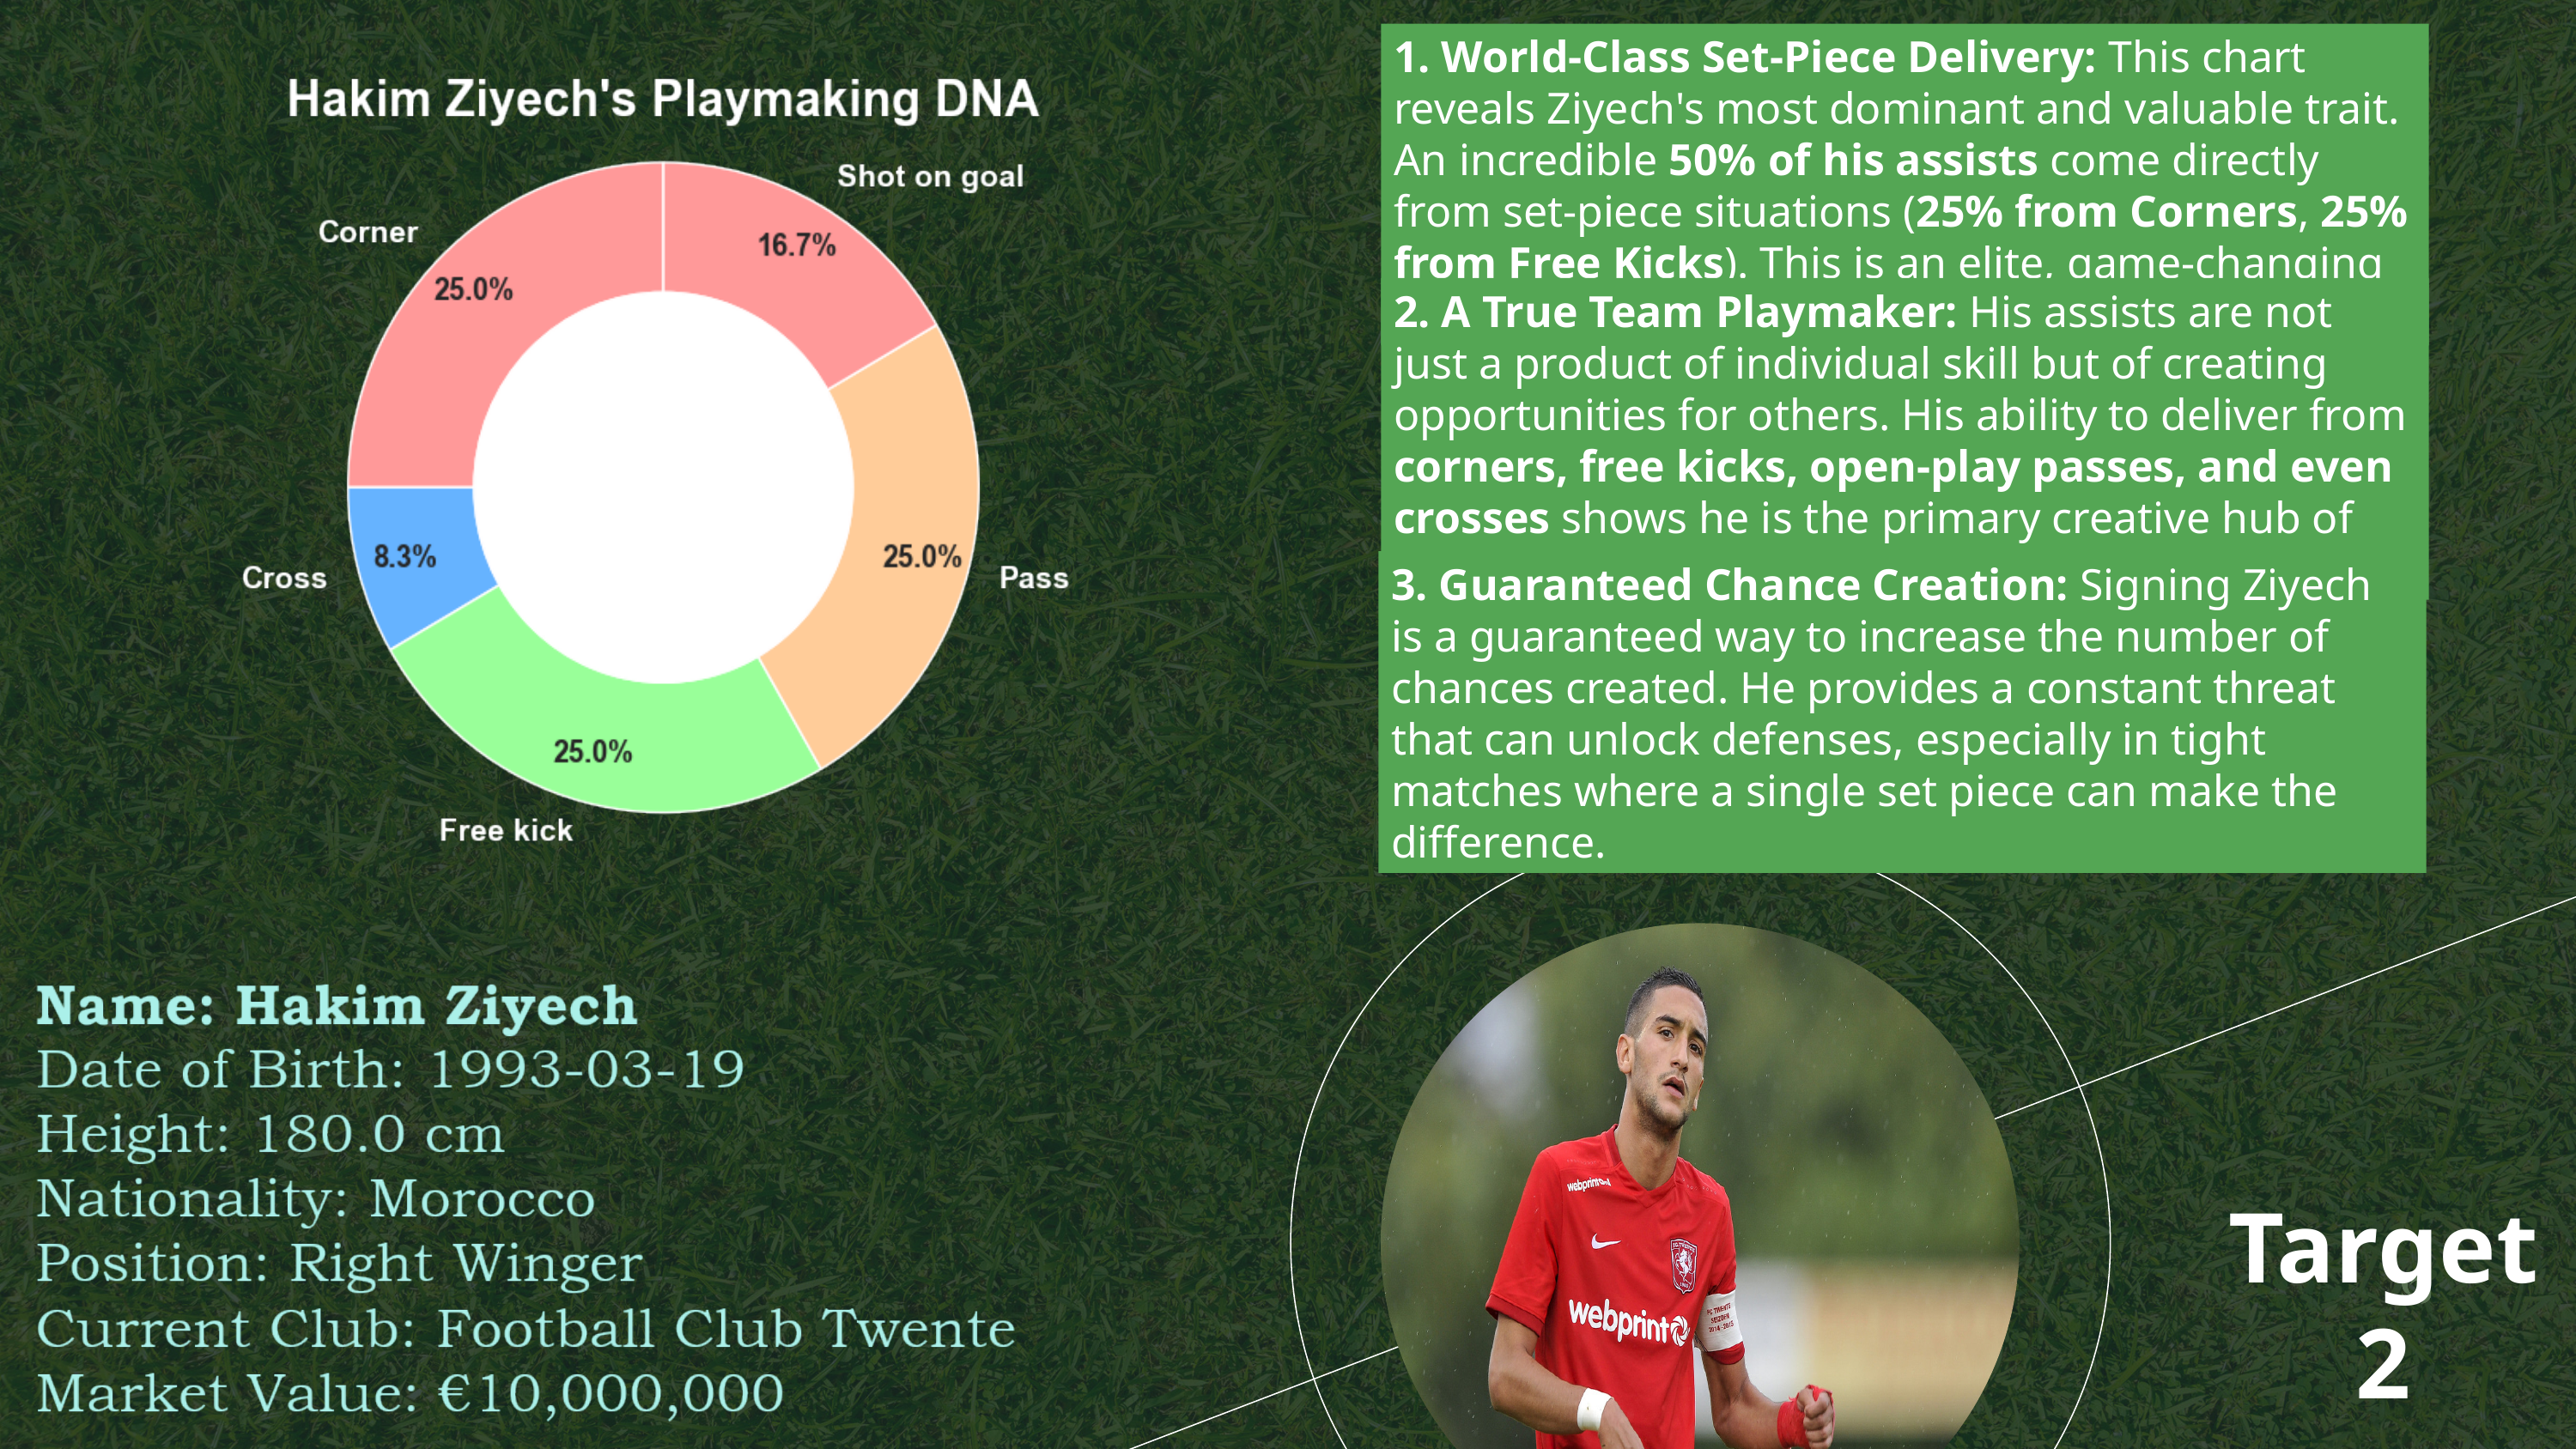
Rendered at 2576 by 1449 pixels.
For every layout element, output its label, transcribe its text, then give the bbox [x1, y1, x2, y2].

picture [14, 971, 1029, 1449]
text_box Target 2 [2184, 1179, 2576, 1425]
text_box [0, 0, 2576, 1449]
text_box 2. A True Team Playmaker: His assists are not just a product of individual skill but of creating opportunities for others. His ability to deliver from corners, free kicks, open-play passes, and even crosses shows he is the primary creative hub of his team. [1381, 277, 2429, 600]
text_box 1. World-Class Set-Piece Delivery: This chart reveals Ziyech's most dominant and valuable trait. An incredible 50% of his assists come directly from set-piece situations (25% from Corners, 25% from Free Kicks). This is an elite, game-changing skill. [1381, 23, 2429, 277]
picture [35, 63, 1292, 864]
picture [1380, 923, 2020, 1449]
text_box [1290, 833, 2111, 1449]
text_box 3. Guaranteed Chance Creation: Signing Ziyech is a guaranteed way to increase the number of chances created. He provides a constant threat that can unlock defenses, especially in tight matches where a single set piece can make the difference. [1378, 551, 2427, 873]
